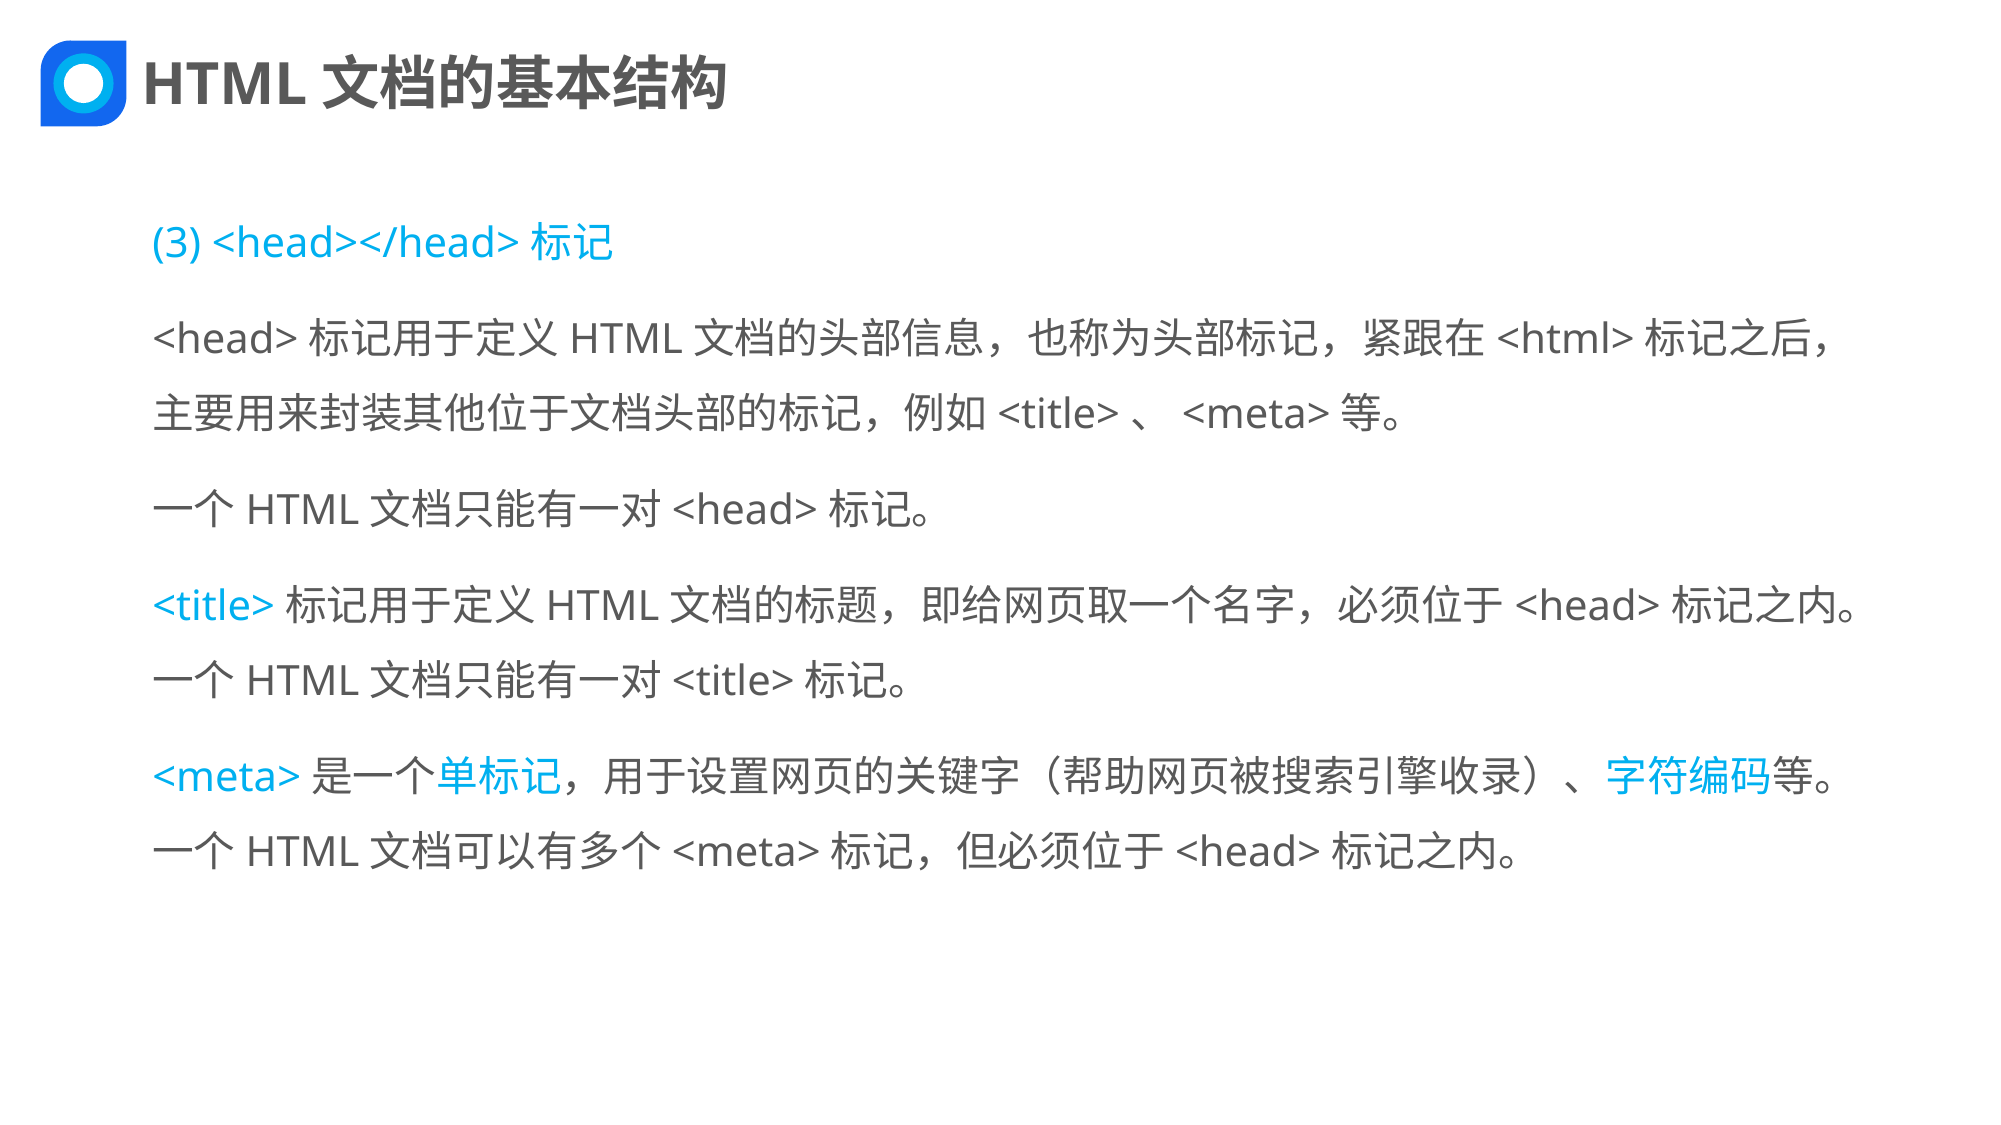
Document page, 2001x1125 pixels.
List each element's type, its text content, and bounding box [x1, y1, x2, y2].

text_box (3) <head></head>标记 <head>标记用于定义HTML文档的头部信息，也称为头部标记，紧跟在<html>标记之后，主要用来封装其他位于文档头部的标记，例如<title>、<meta>等。 一个HTML文档只能有一对<head>标记。 <title>标记用于定义HTML文档的标题，即给网页取一个名字，必须位于<head>标记之内。一个HTML文档只能有一对<title>标记。 <meta>是一个单标记，用于设置网页的关键字（帮助网页被搜索引擎收录）、字符编码等。一个HTML文档可以有多个<meta>标记，但必须位于<head>标记之内。 [137, 183, 1889, 1086]
text_box HTML文档的基本结构 [126, 38, 1930, 124]
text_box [40, 40, 127, 127]
